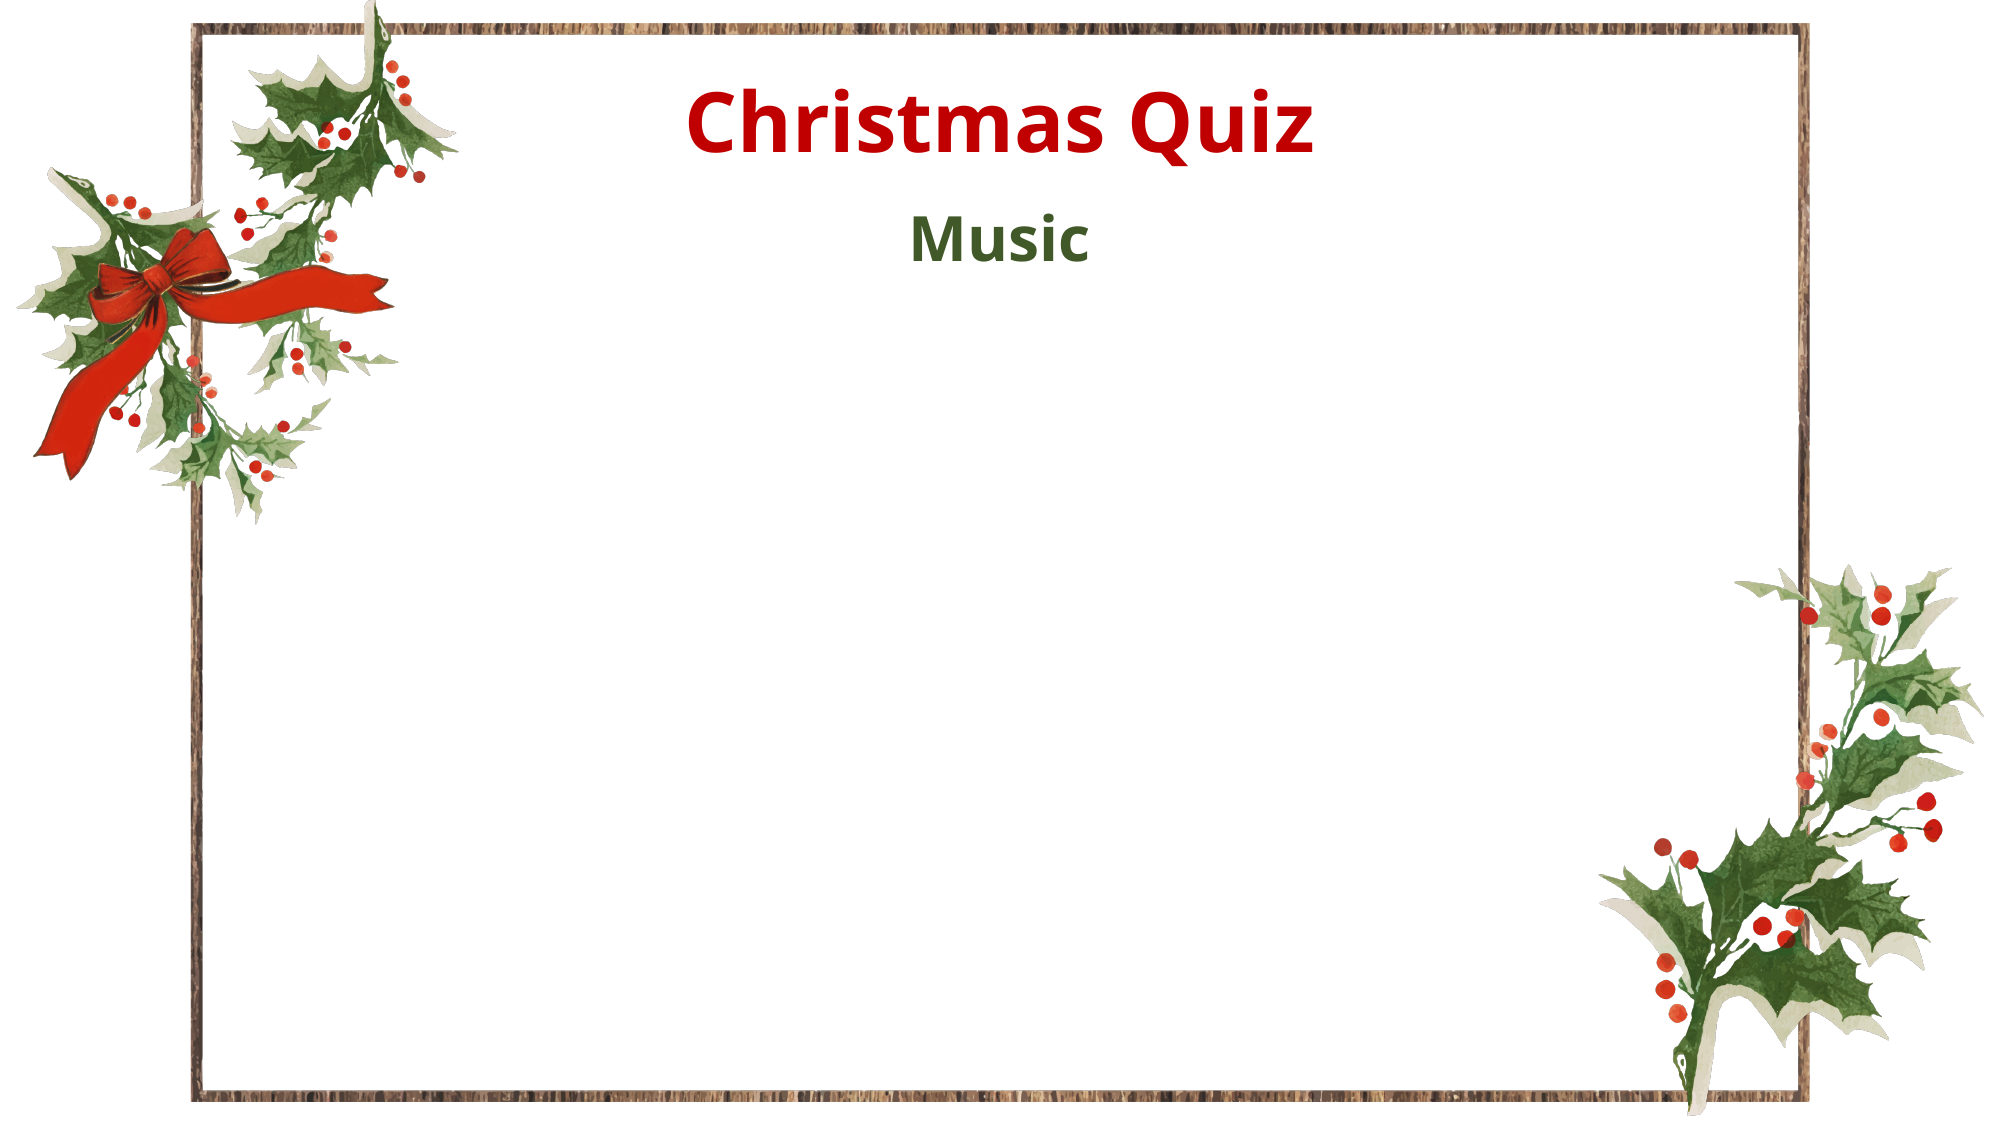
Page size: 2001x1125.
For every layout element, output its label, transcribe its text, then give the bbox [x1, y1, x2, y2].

text_box Music [408, 191, 1591, 282]
picture [16, 0, 1984, 1116]
